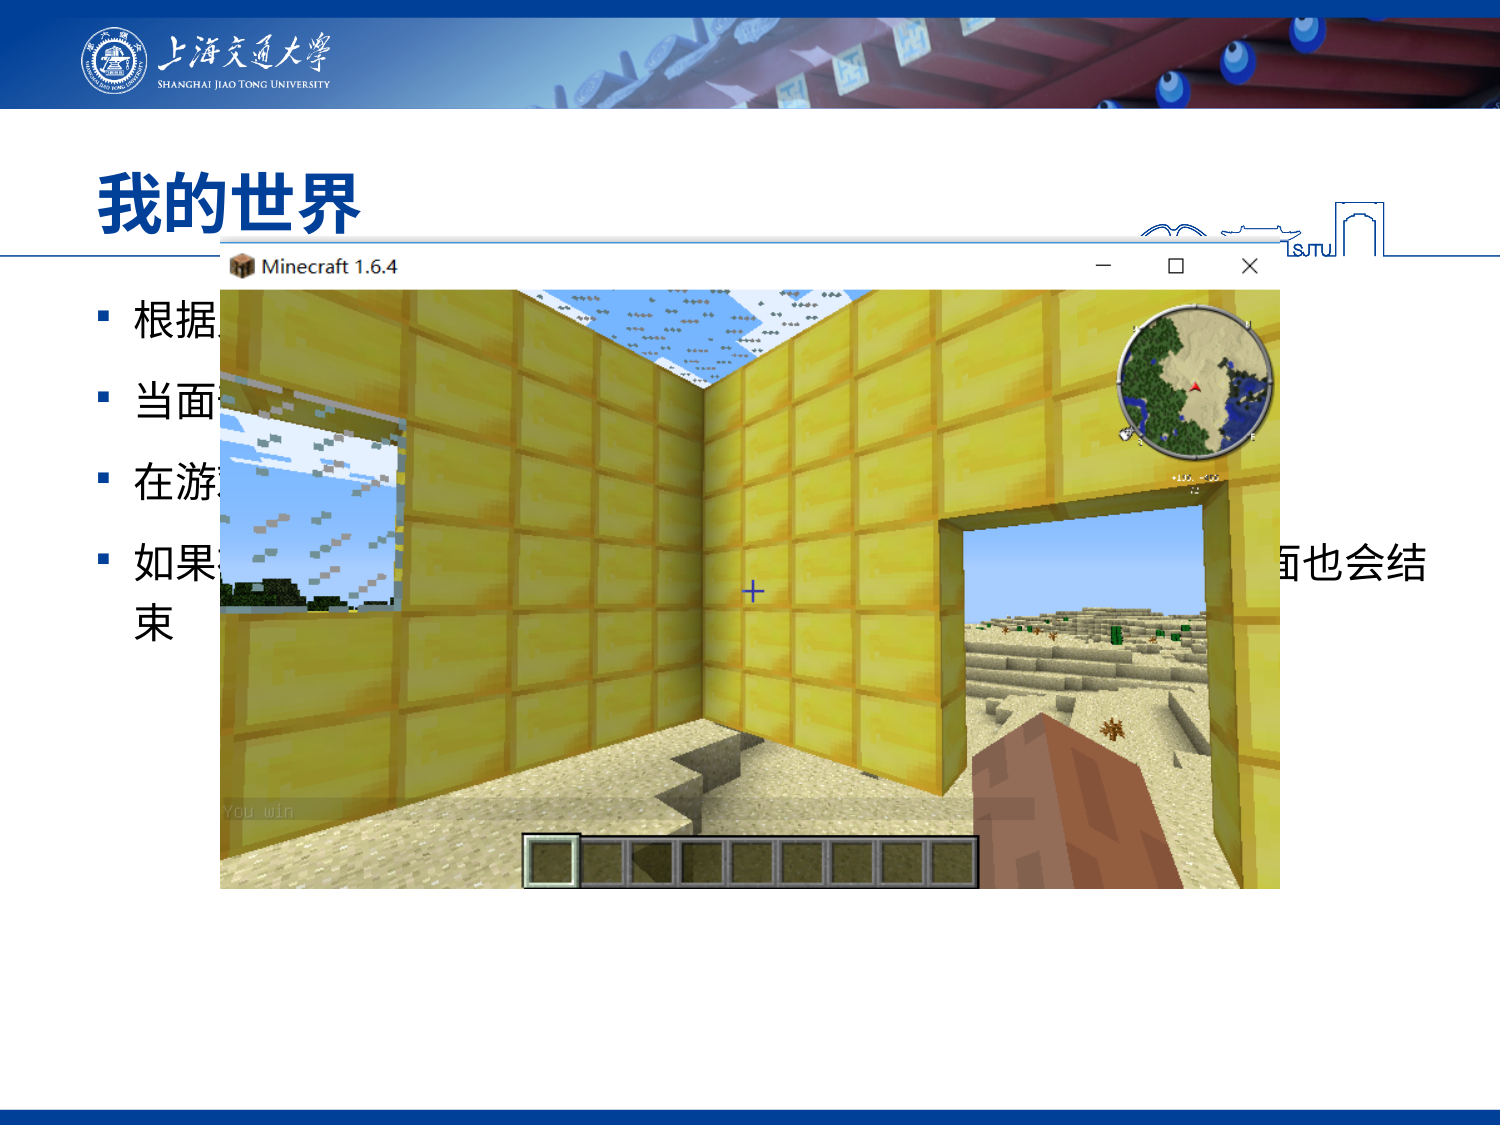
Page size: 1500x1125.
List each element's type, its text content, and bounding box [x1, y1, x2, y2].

picture [220, 236, 1280, 889]
picture [0, 18, 1500, 109]
list 根据人脸识别到的位置 当面部移动的时候MC里面的小人也会随之移动 在游戏开始的时候建造一个房子如果成功到达，游戏胜利 如果在到达目的地之前被物理世界的投石机打中，我的世界里面也会结束 [81, 276, 1455, 1084]
title 我的世界 [81, 159, 1455, 254]
